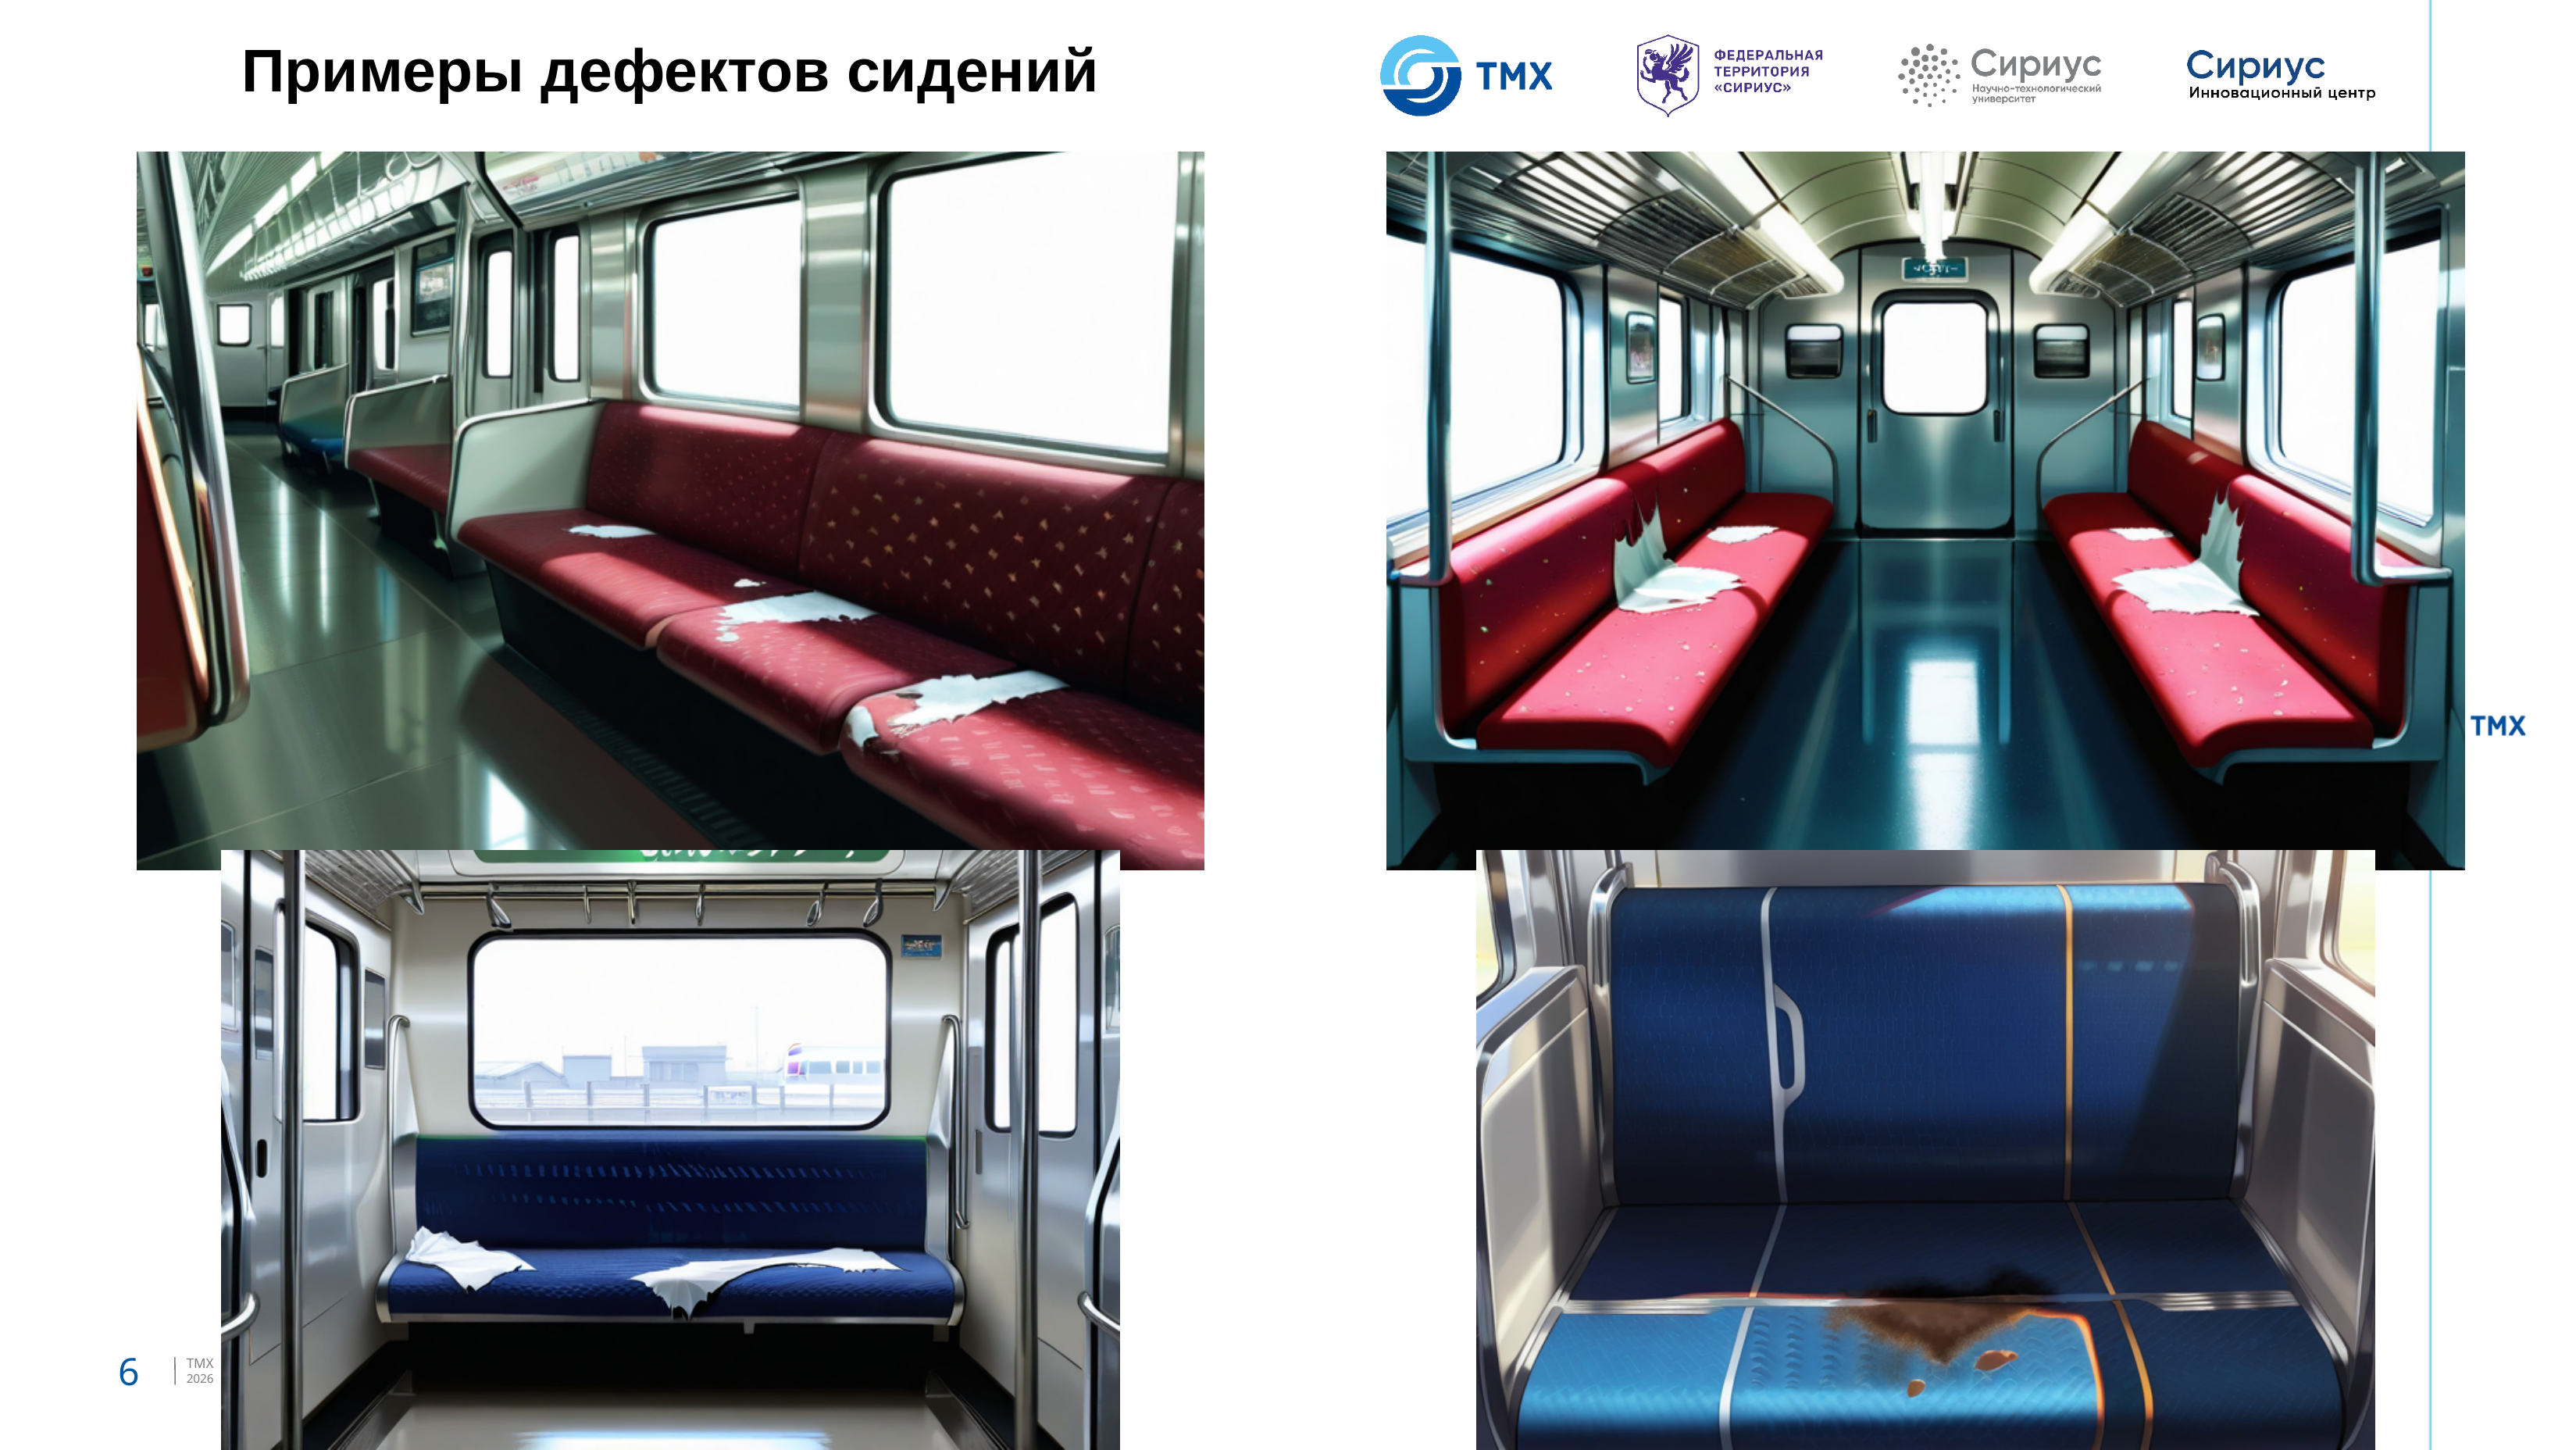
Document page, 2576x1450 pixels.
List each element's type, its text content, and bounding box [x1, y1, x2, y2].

title Примеры дефектов сидений [76, 31, 1266, 130]
picture [1386, 0, 2564, 1450]
picture [1898, 44, 2101, 107]
picture [1380, 35, 1552, 116]
picture [137, 152, 1205, 1450]
picture [1637, 34, 1822, 117]
